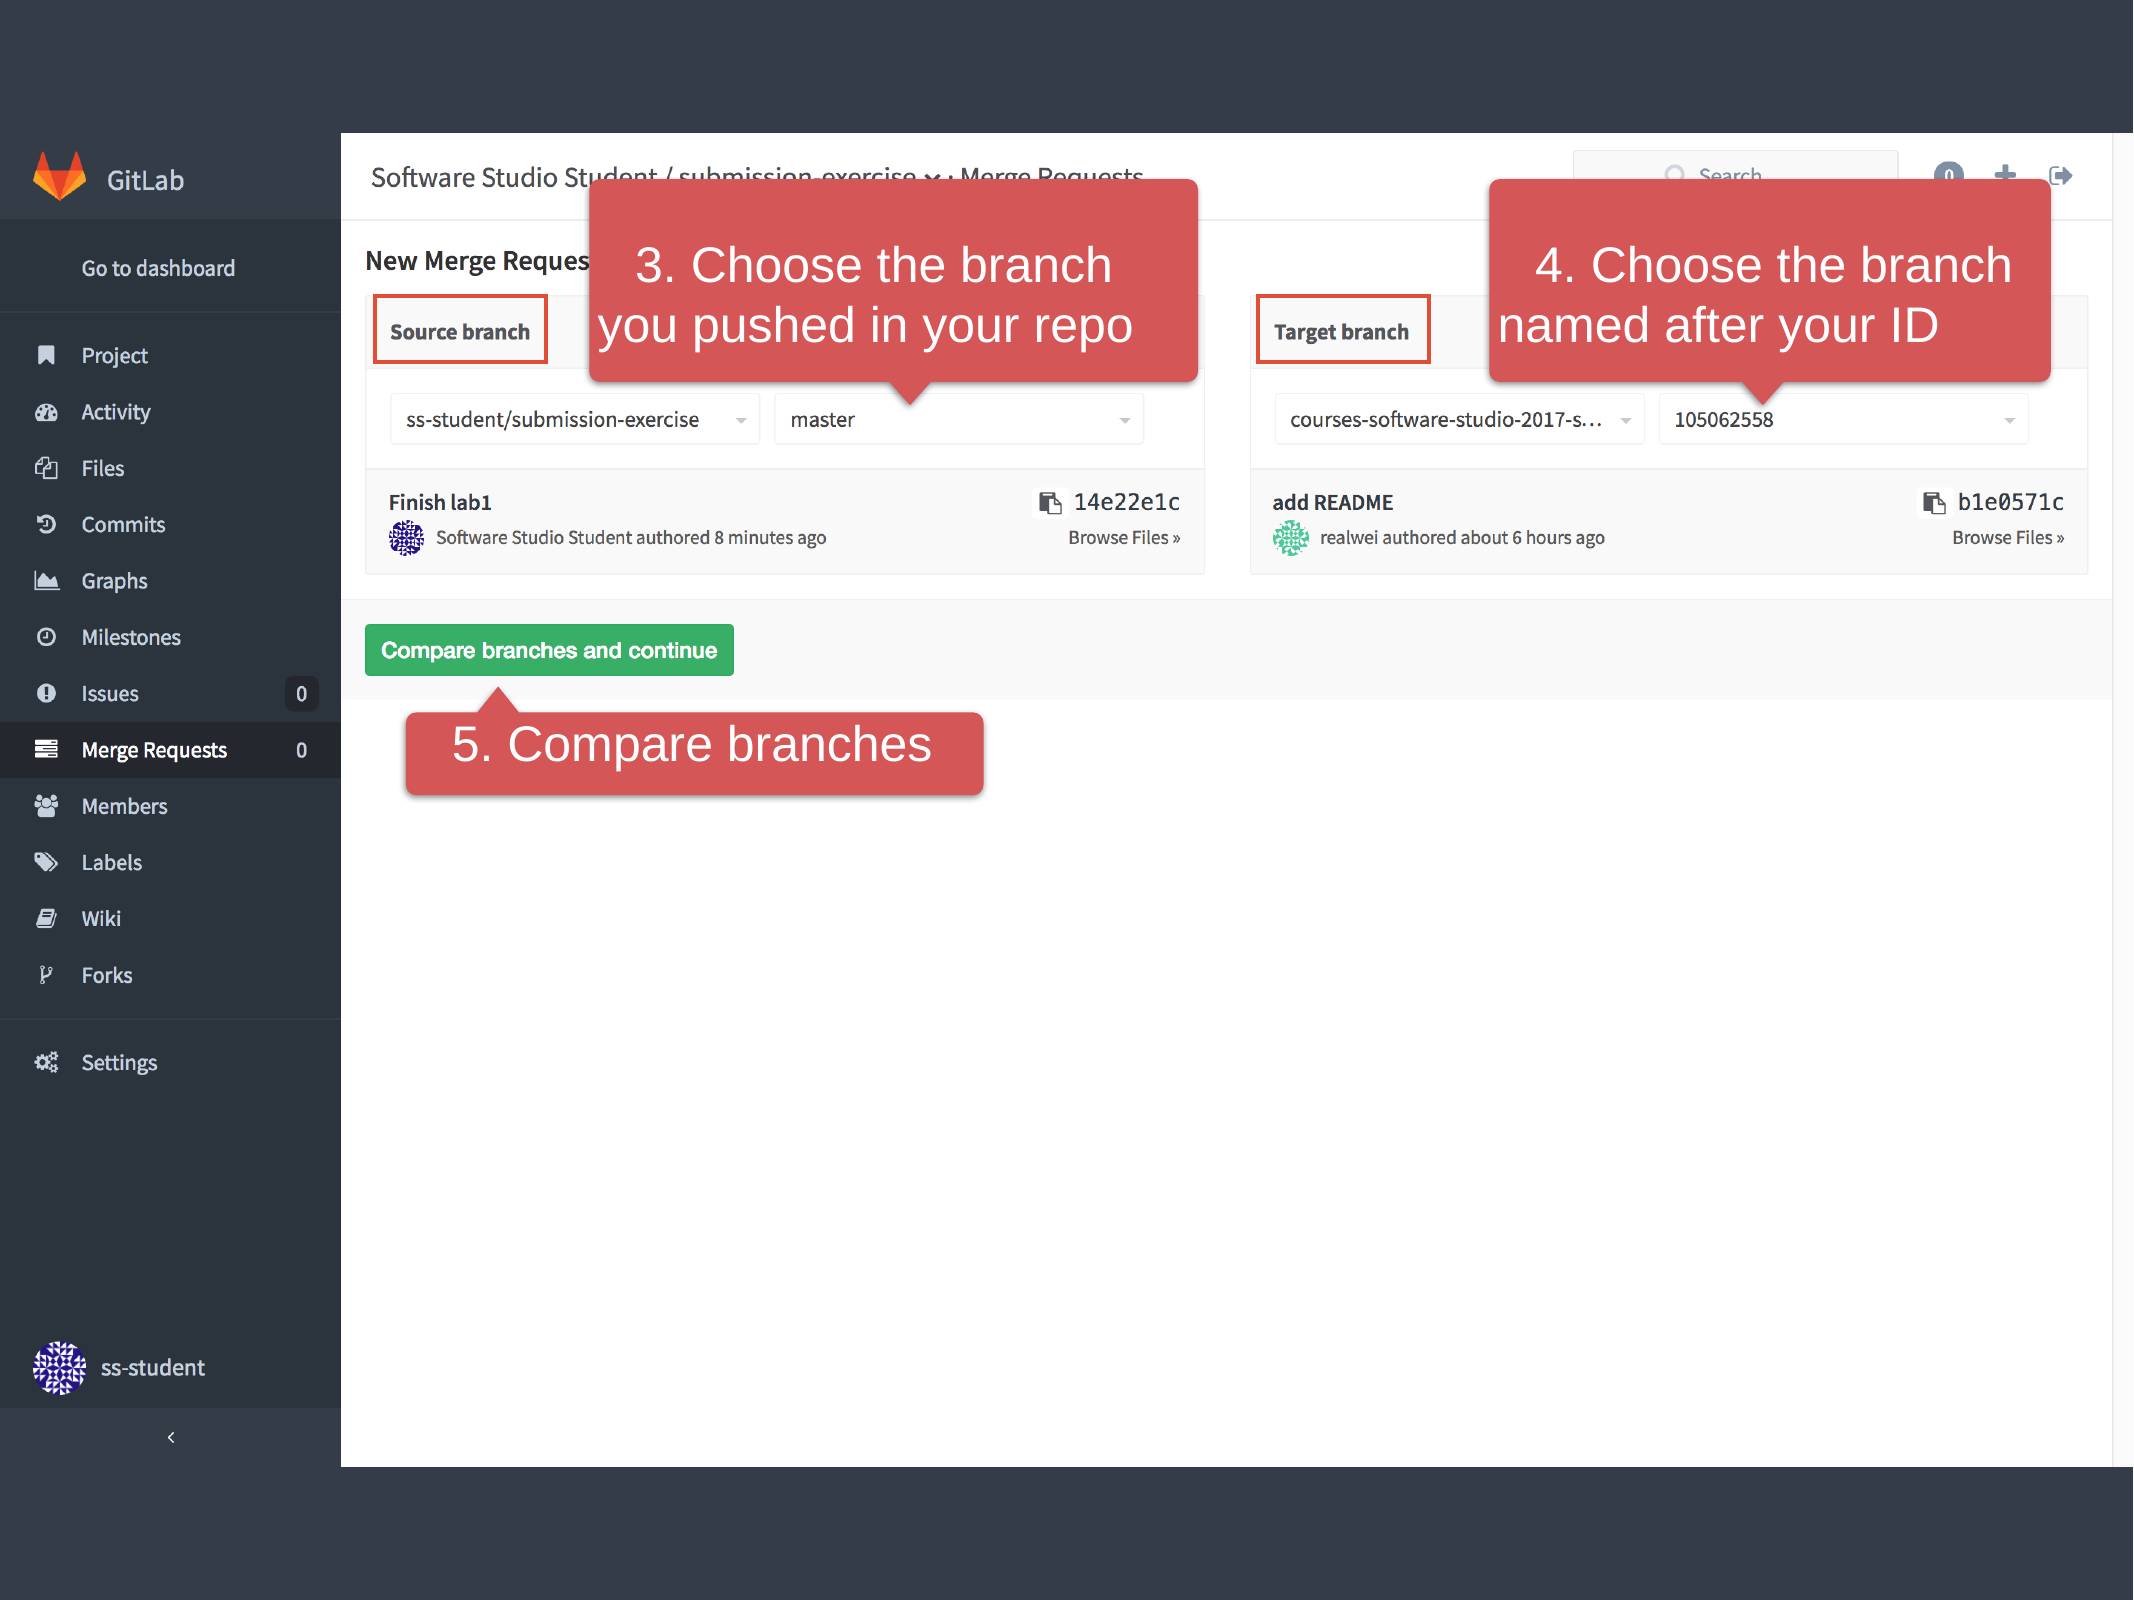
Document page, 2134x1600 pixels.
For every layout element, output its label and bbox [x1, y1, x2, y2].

text_box [589, 178, 1199, 406]
text_box [405, 686, 984, 796]
picture [0, 133, 2134, 1467]
text_box [1489, 178, 2052, 406]
